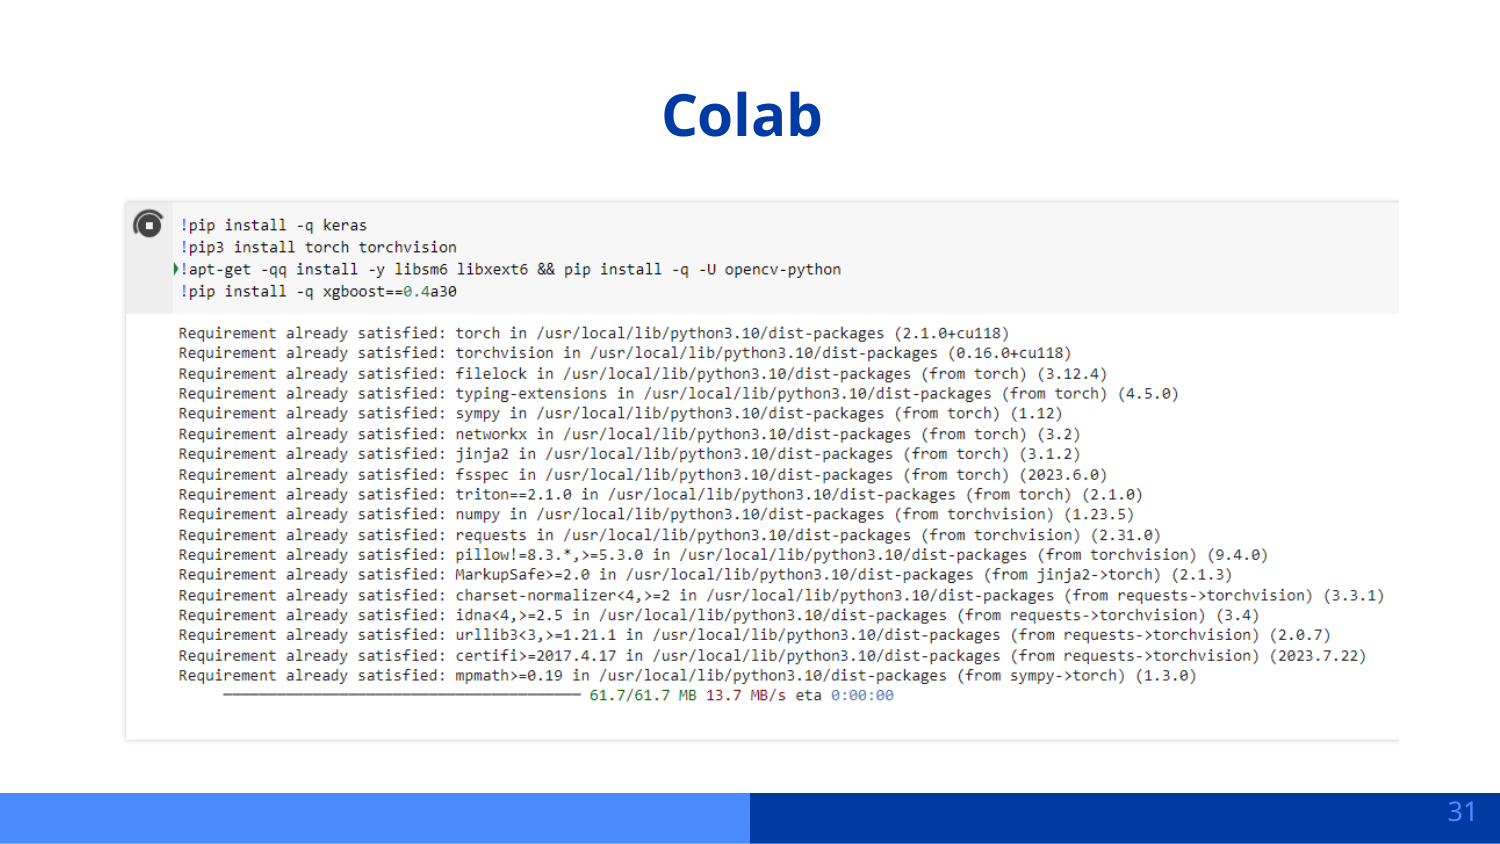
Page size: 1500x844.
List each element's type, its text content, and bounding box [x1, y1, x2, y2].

picture [117, 190, 1399, 764]
title Colab [117, 62, 1383, 157]
slide_number 31 [1403, 779, 1494, 844]
